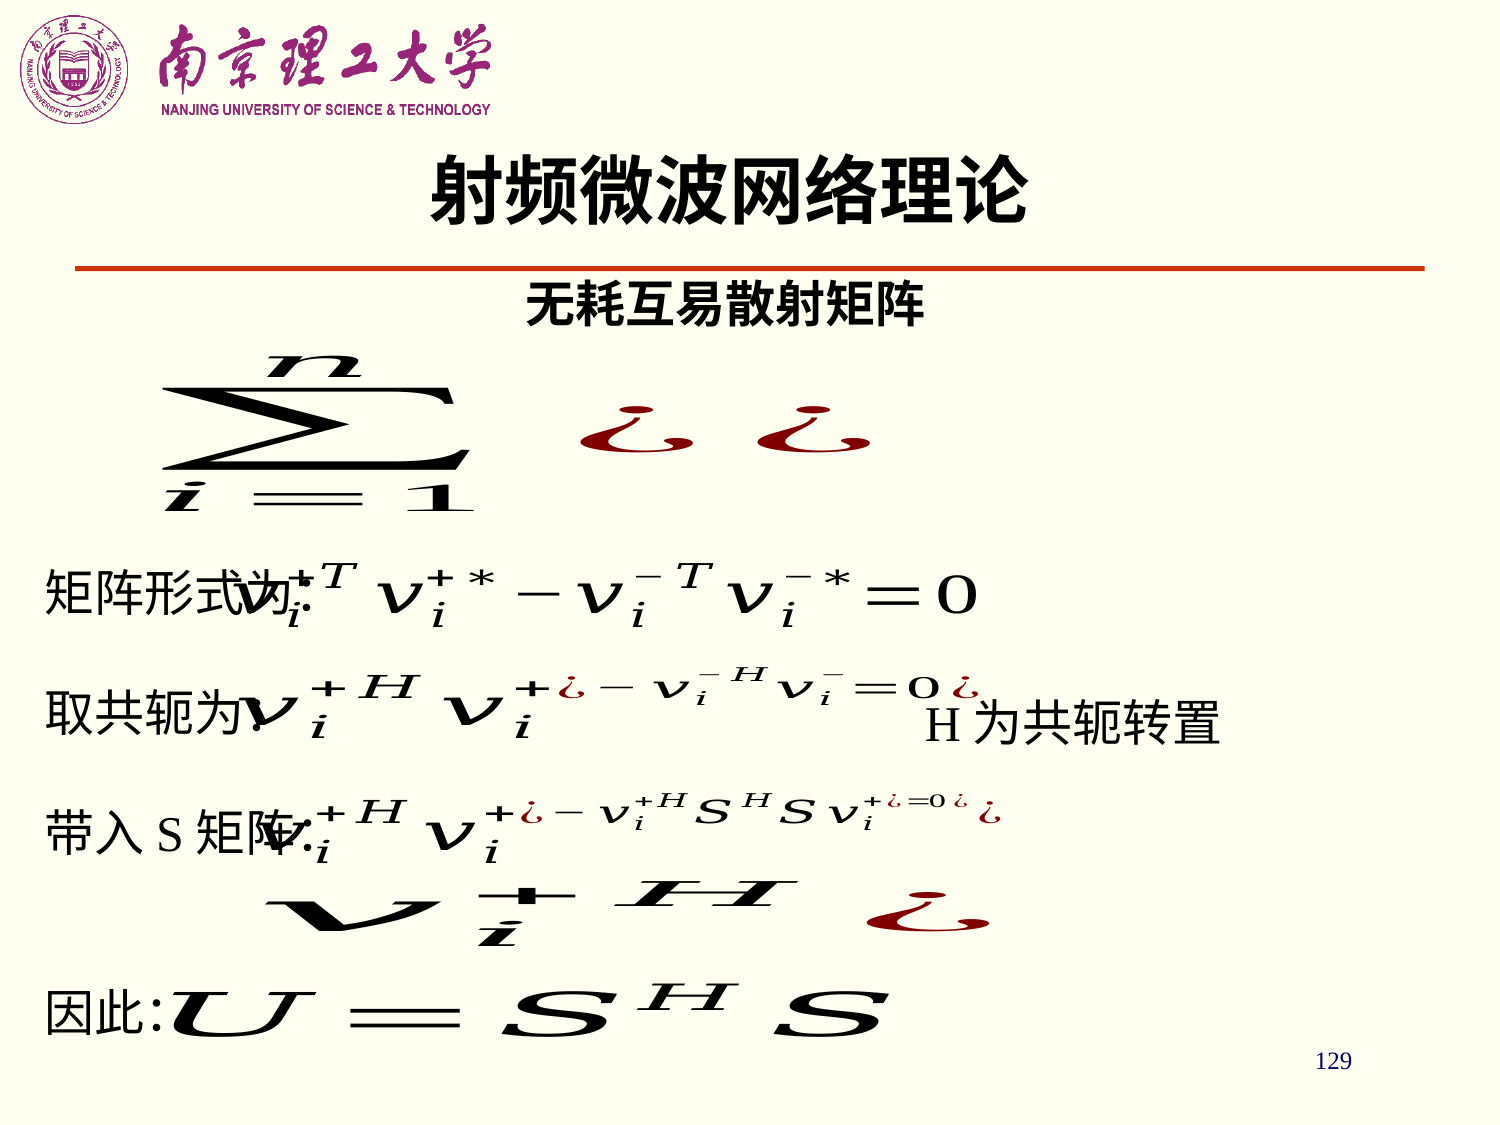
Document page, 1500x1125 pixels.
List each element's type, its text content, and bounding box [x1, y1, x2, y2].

text_box H为共轭转置 [910, 683, 1312, 759]
title 射频微波网络理论 [63, 165, 1397, 303]
text_box 无耗互易散射矩阵 [294, 264, 1157, 340]
picture [17, 15, 491, 126]
text_box 矩阵形式为： 取共轭为： 带入S矩阵： 因此： [29, 494, 1107, 1125]
